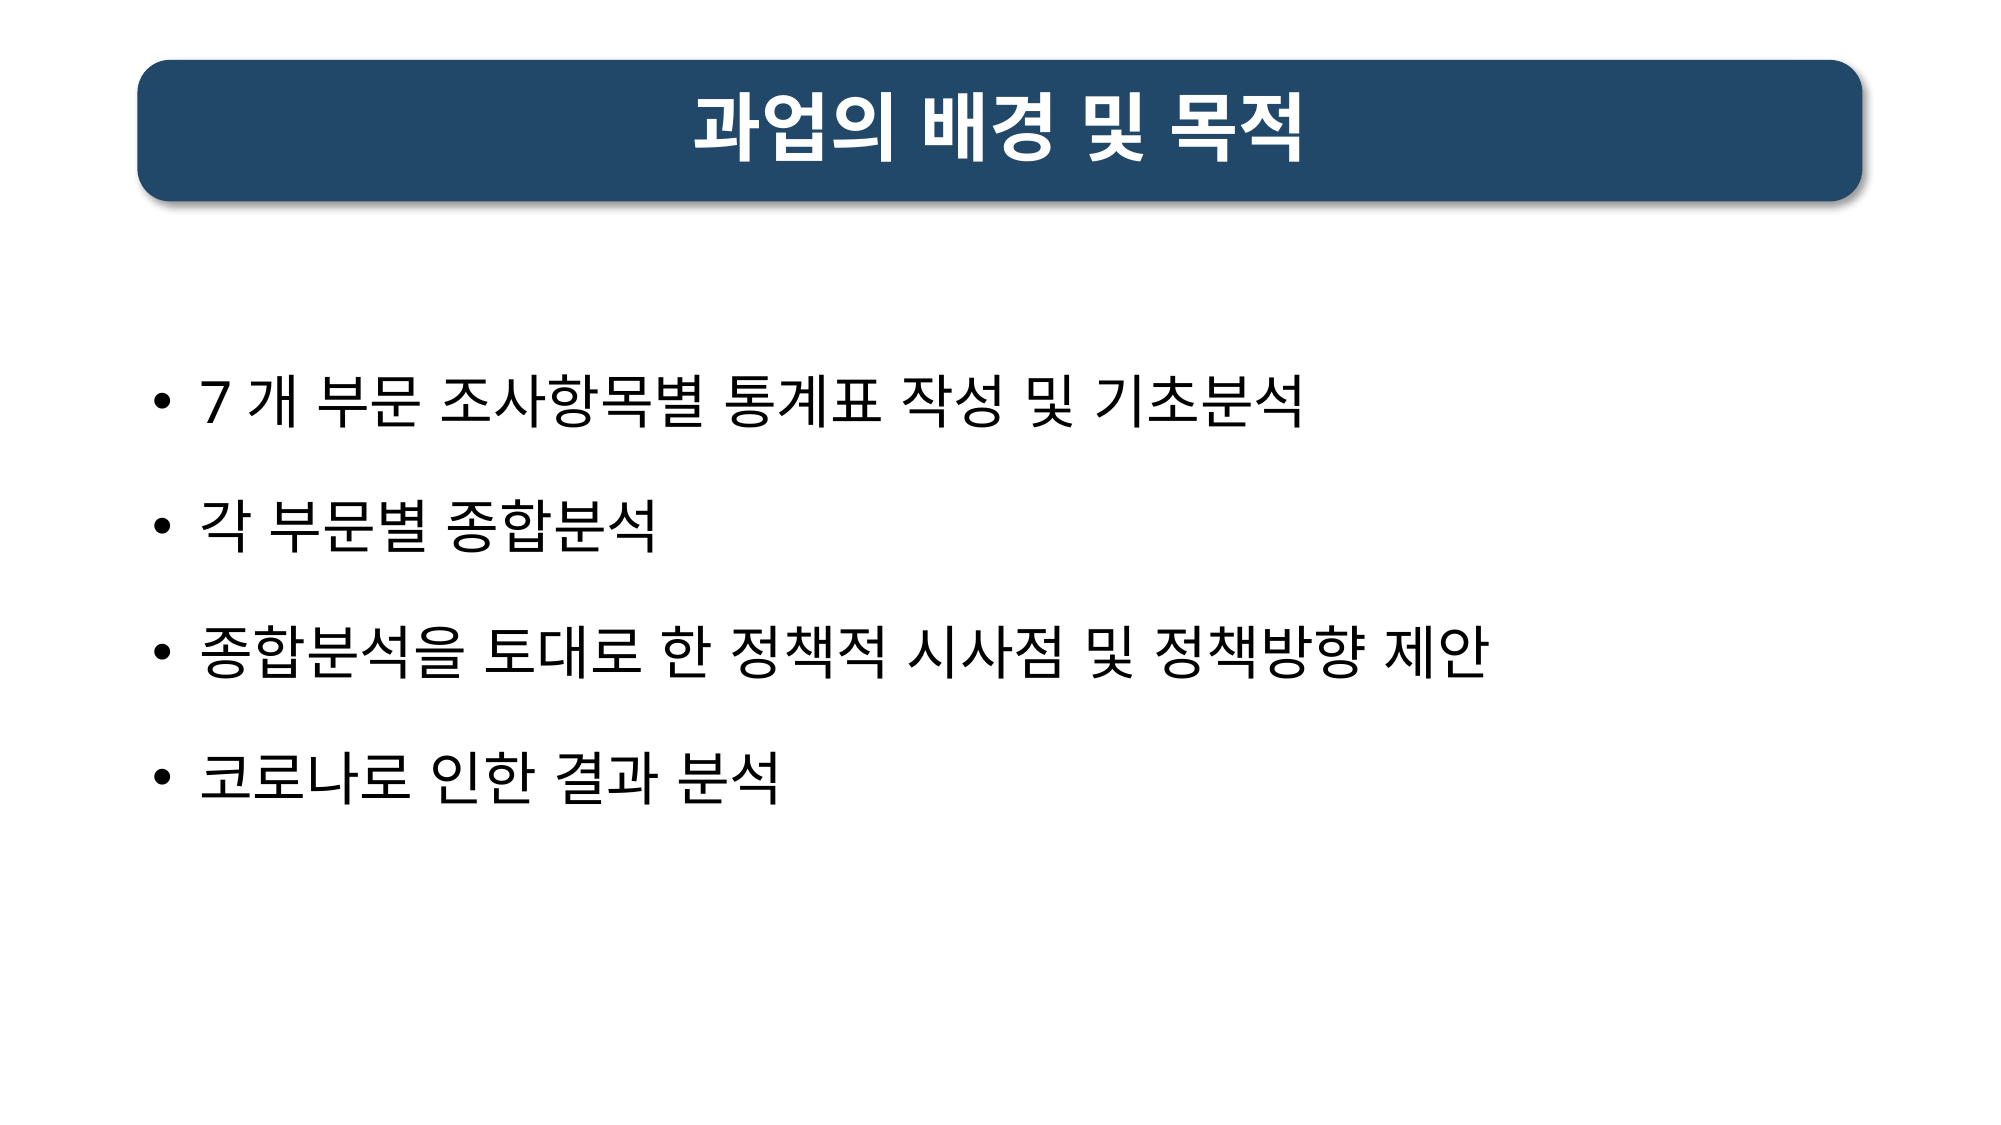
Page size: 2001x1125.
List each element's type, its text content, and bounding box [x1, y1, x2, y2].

title 과업의 배경 및 목적 [137, 59, 1863, 202]
list 7개 부문 조사항목별 통계표 작성 및 기초분석 각 부문별 종합분석 종합분석을 토대로 한 정책적 시사점 및 정책방향 제안 코로나로 인한 결과 분석 [137, 322, 1863, 949]
